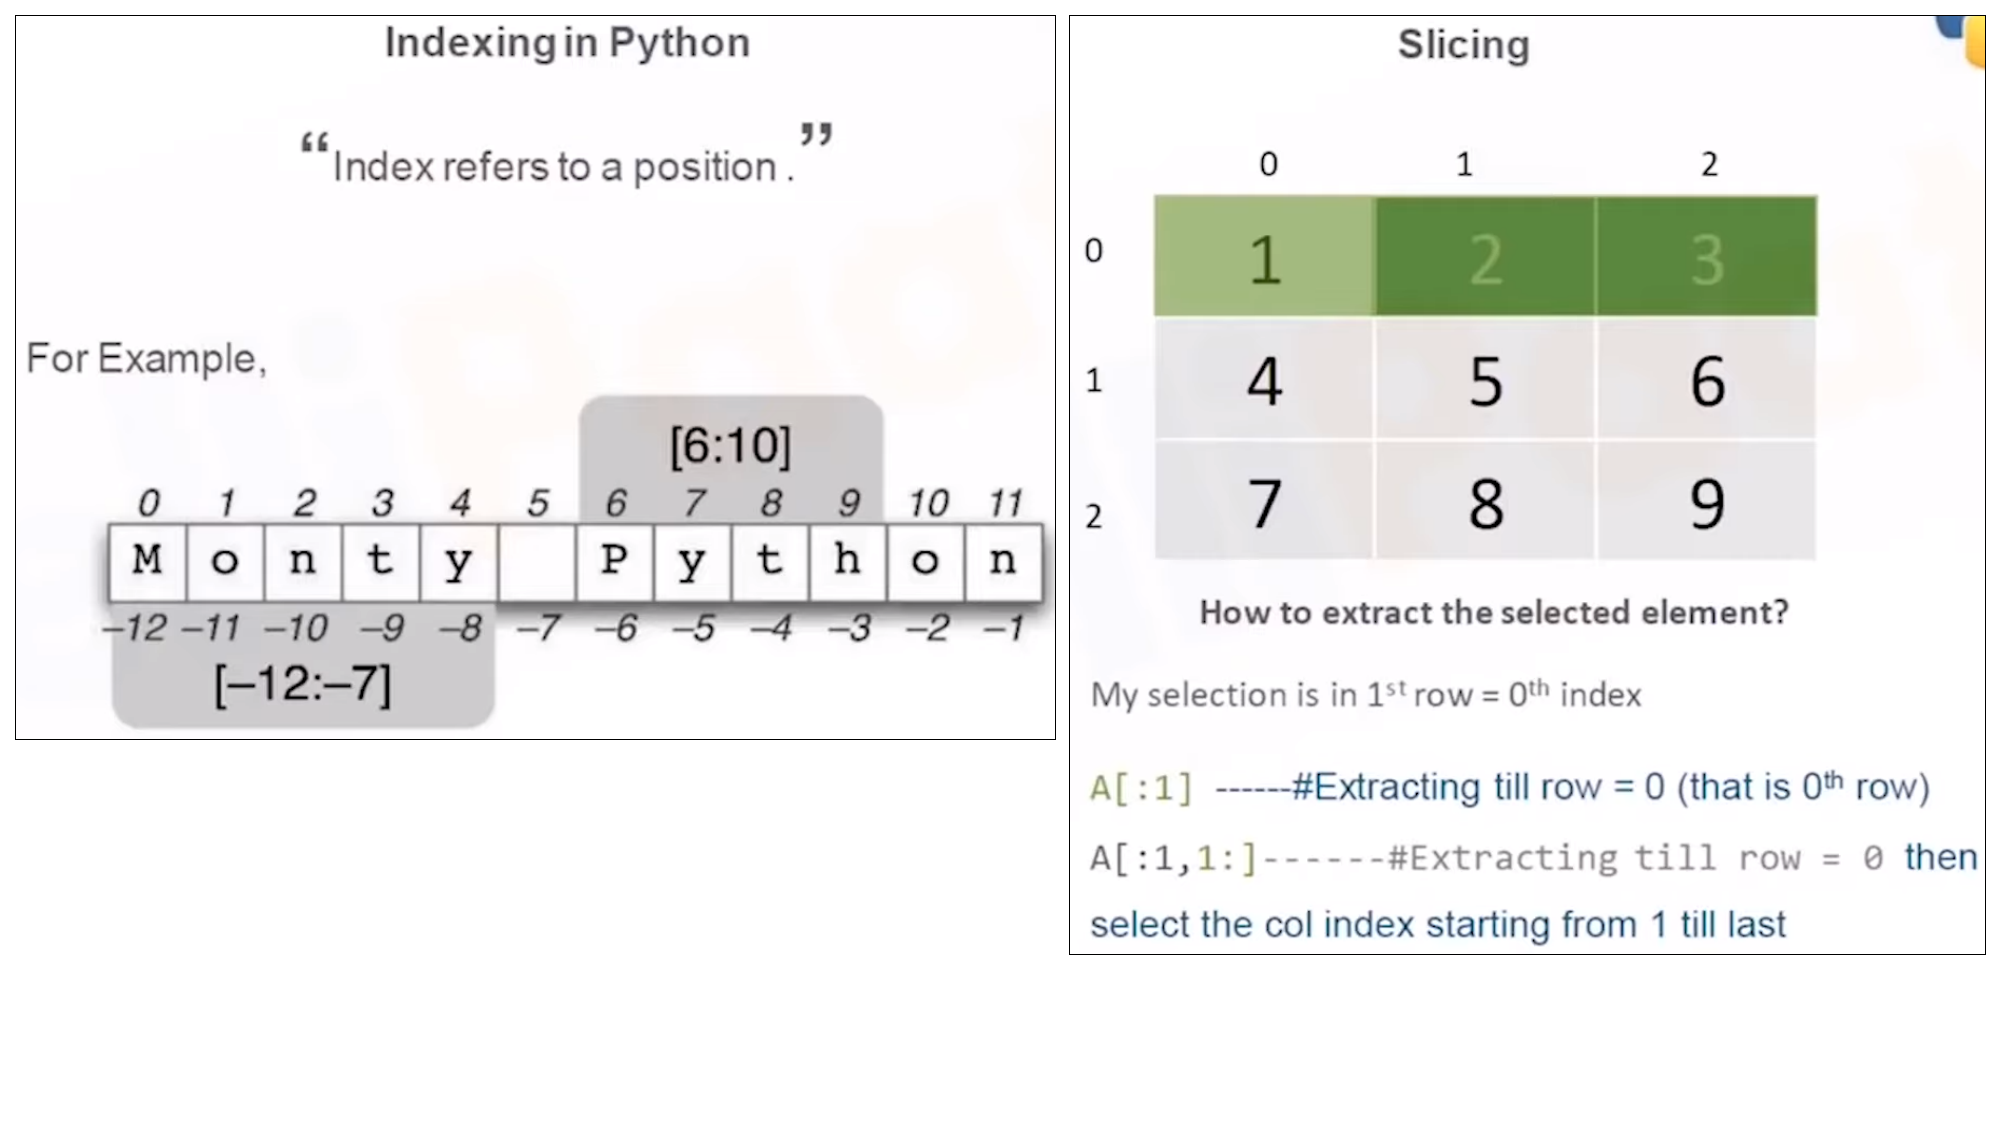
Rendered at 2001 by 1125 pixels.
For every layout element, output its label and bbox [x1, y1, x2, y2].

picture [1069, 15, 1986, 955]
picture [15, 15, 1056, 740]
